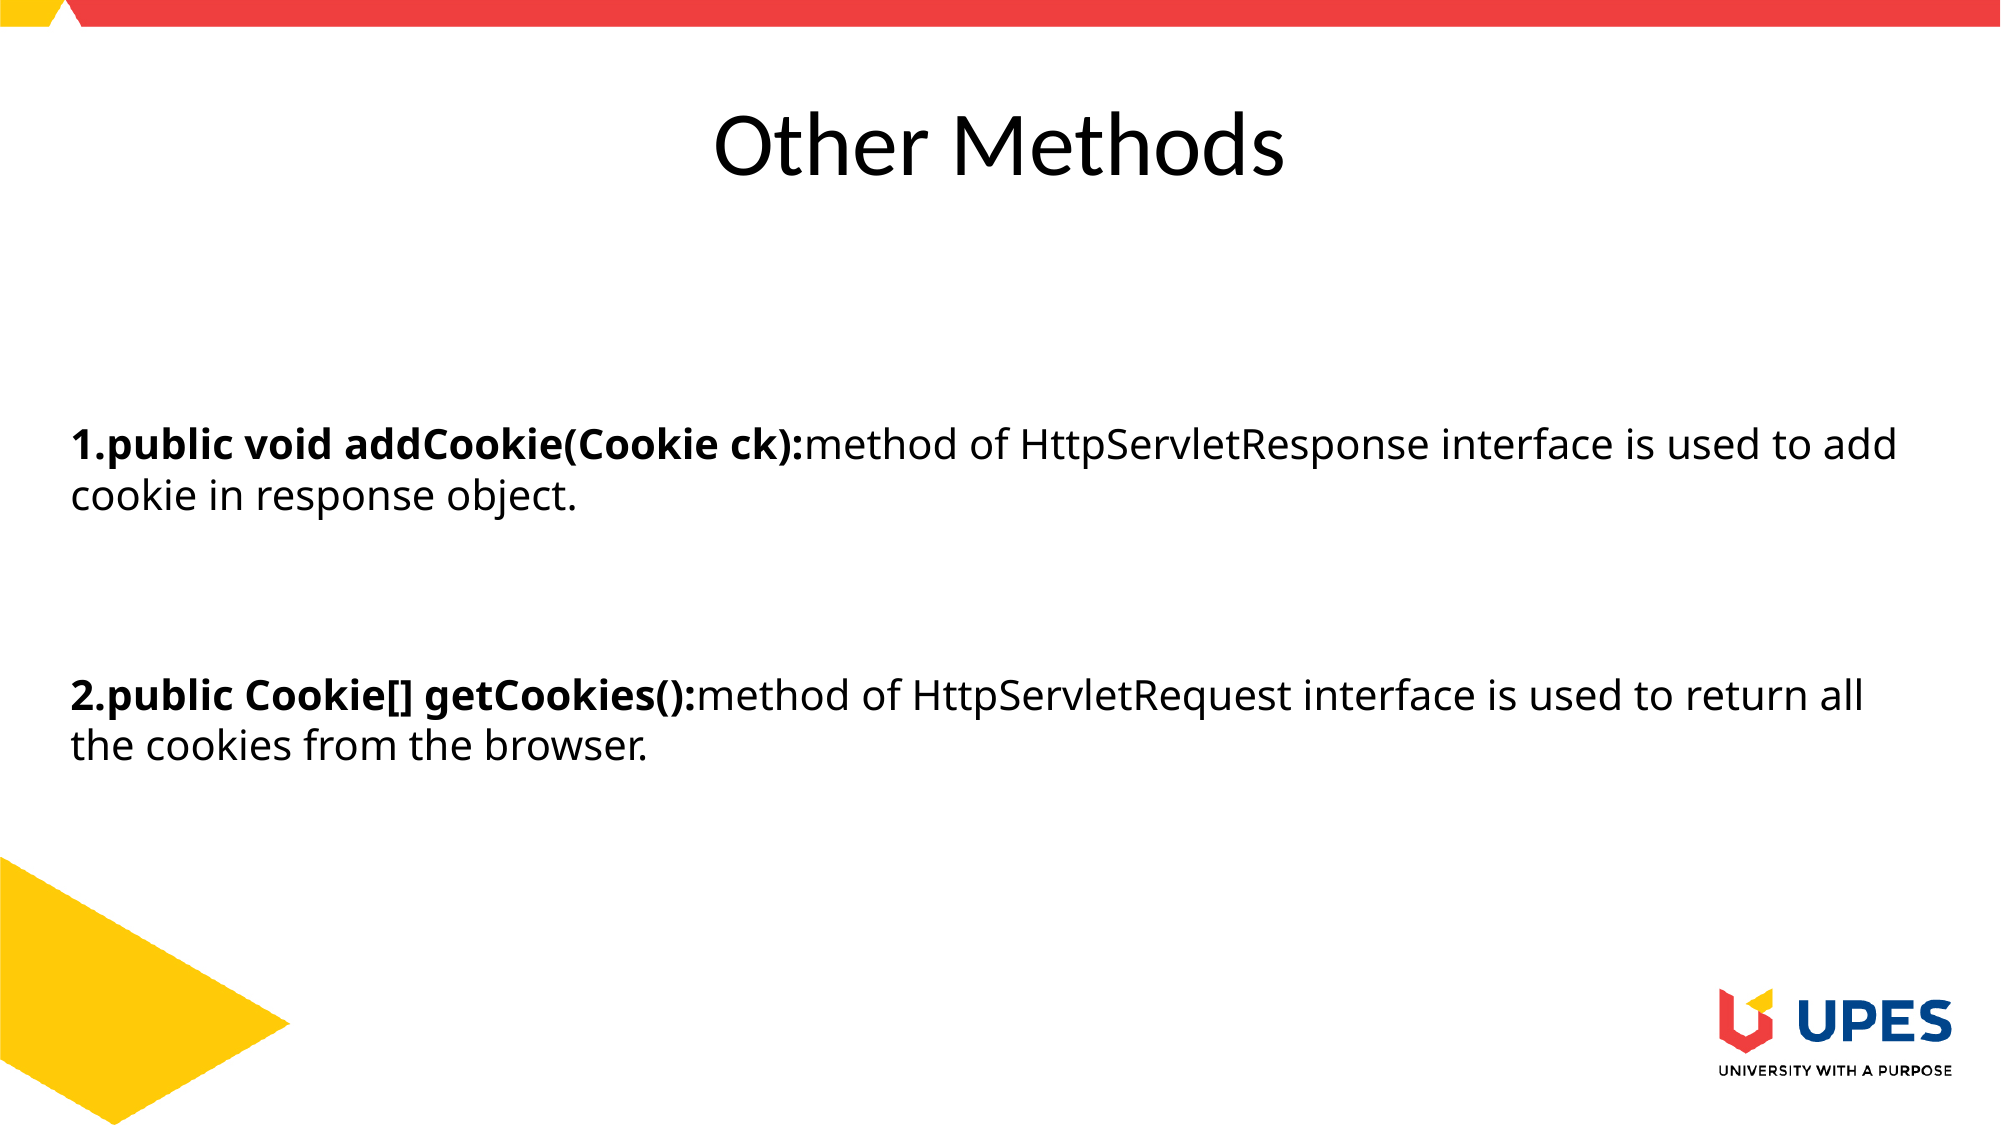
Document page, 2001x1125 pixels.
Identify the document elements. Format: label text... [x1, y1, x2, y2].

text_box public void addCookie(Cookie ck):method of HttpServletResponse interface is used to add cookie in response object. public Cookie[] getCookies():method of HttpServletRequest interface is used to return all the cookies from the browser. [55, 411, 1943, 776]
picture [0, 0, 2001, 1125]
title Other Methods [99, 45, 1900, 233]
